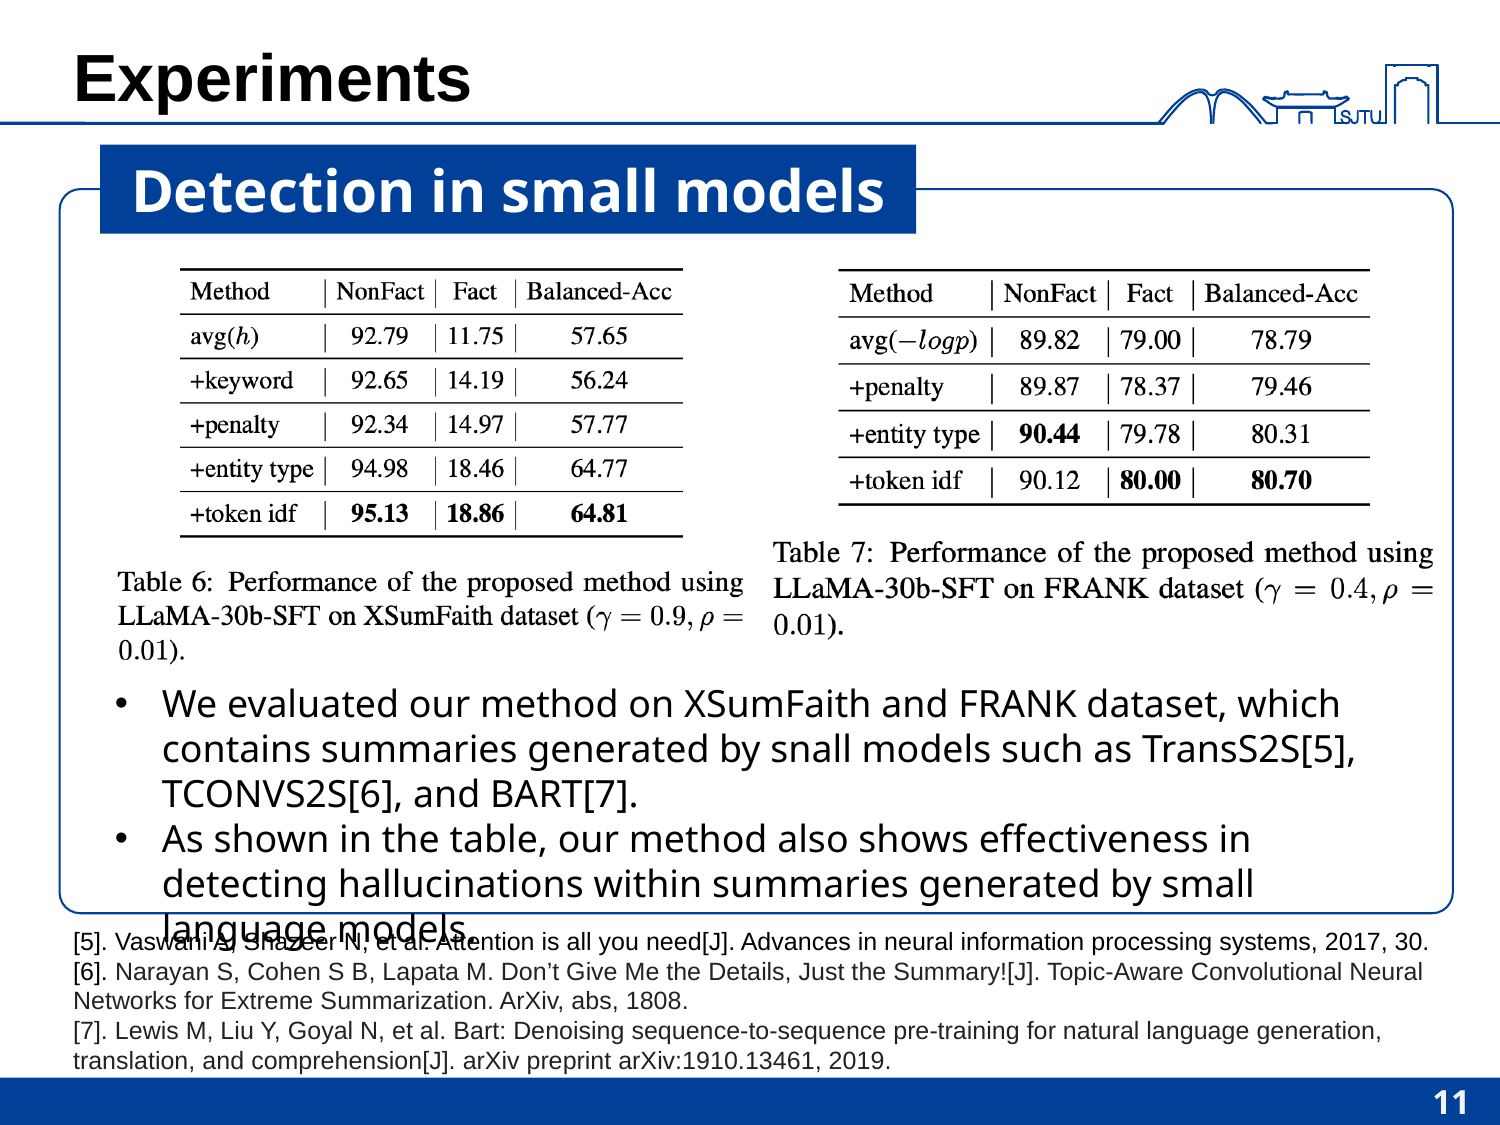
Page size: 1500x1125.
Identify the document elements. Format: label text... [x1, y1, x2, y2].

text_box We evaluated our method on XSumFaith and FRANK dataset, which contains summaries generated by snall models such as TransS2S[5], TCONVS2S[6], and BART[7]. As shown in the table, our method also shows effectiveness in detecting hallucinations within summaries generated by small language models. [100, 672, 1398, 917]
text_box [58, 188, 1454, 915]
text_box Detection in small models [99, 143, 917, 235]
title Experiments [58, 29, 1439, 124]
picture [112, 249, 751, 673]
picture [756, 238, 1446, 662]
text_box [5]. Vaswani A, Shazeer N, et al. Attention is all you need[J]. Advances in neural information processing systems, 2017, 30. [6]. Narayan S, Cohen S B, Lapata M. Don’t Give Me the Details, Just the Summary![J]. Topic-Aware Convolutional Neural Networks for Extreme Summarization. ArXiv, abs, 1808. [7]. Lewis M, Liu Y, Goyal N, et al. Bart: Denoising sequence-to-sequence pre-training for natural language generation, translation, and comprehension[J]. arXiv preprint arXiv:1910.13461, 2019. [58, 917, 1500, 1083]
